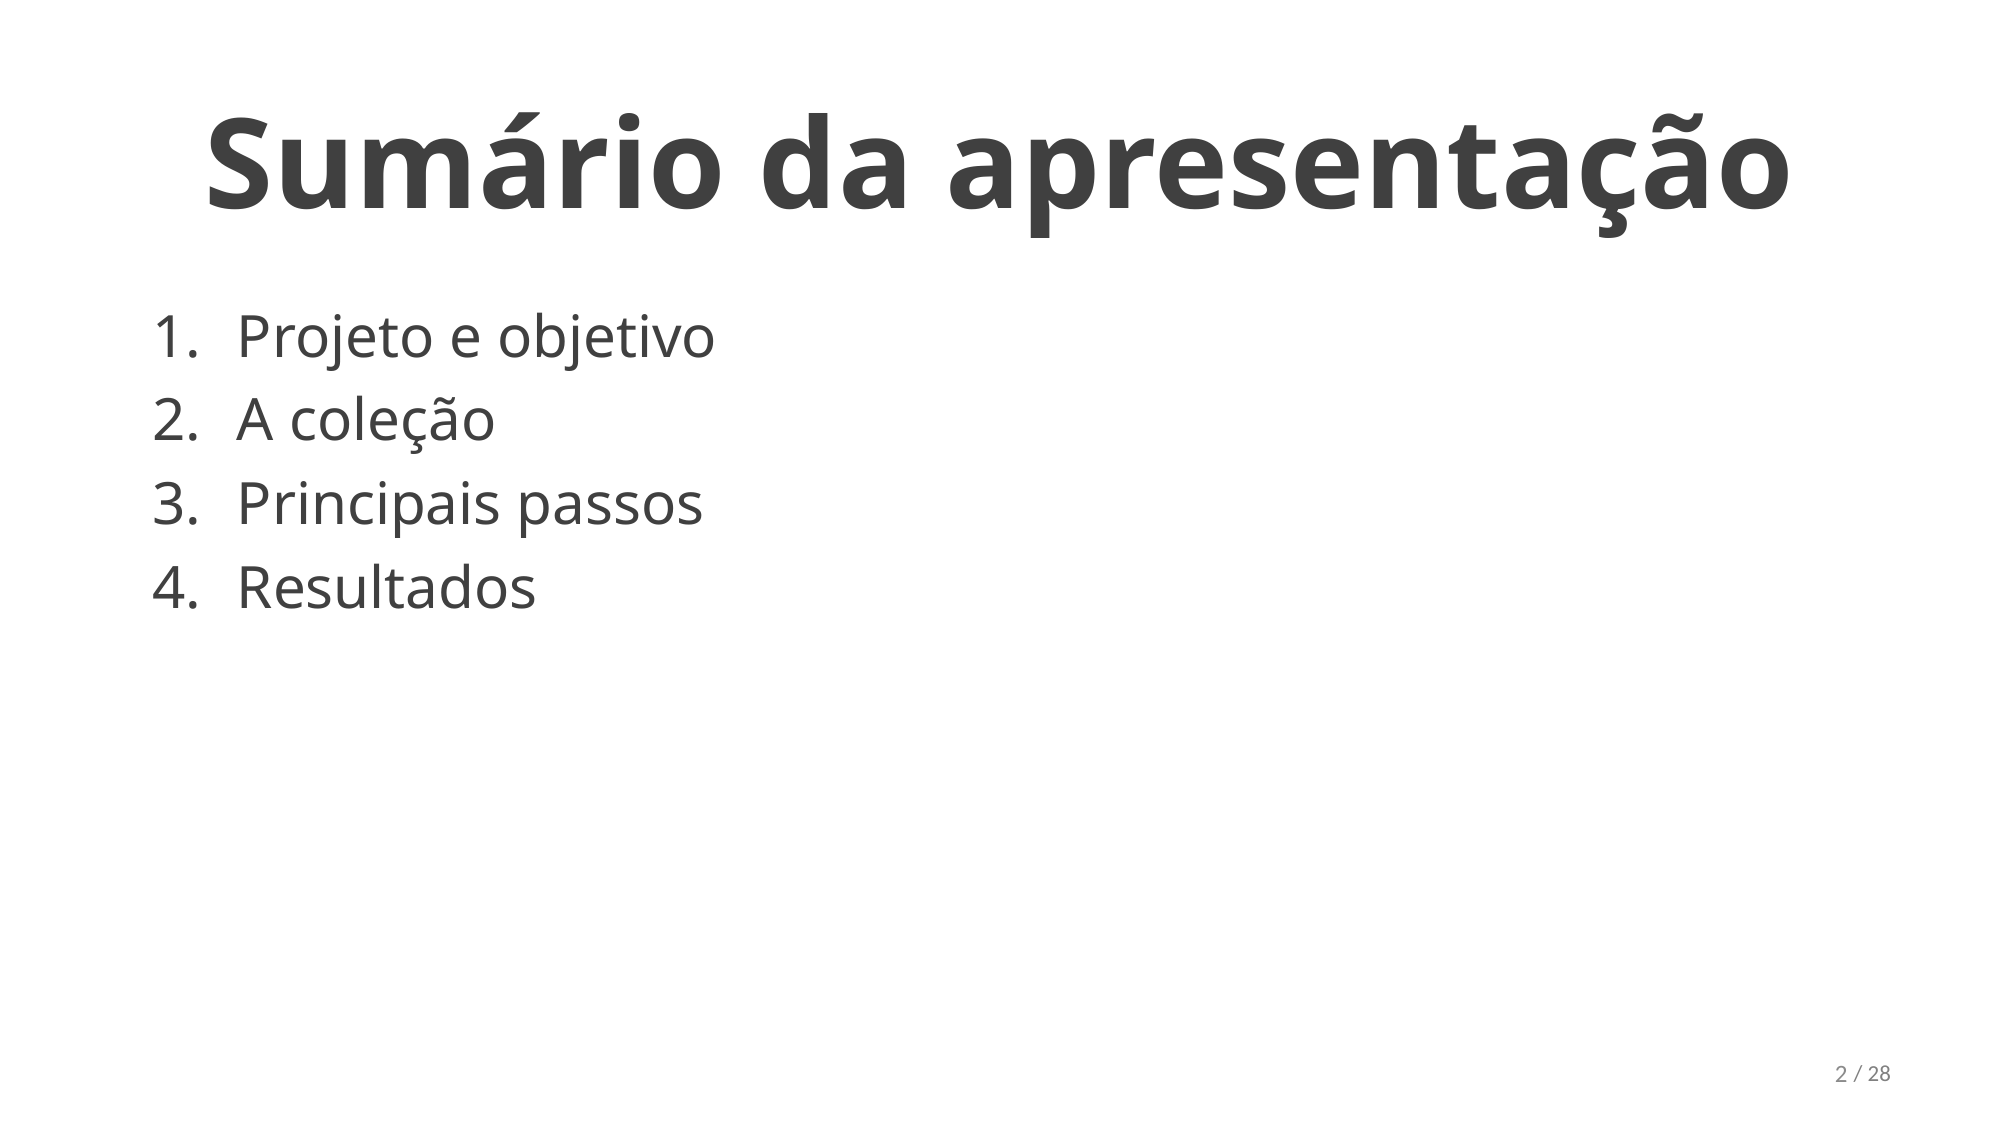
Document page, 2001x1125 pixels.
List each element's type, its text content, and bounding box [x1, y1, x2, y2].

slide_number 2 [1412, 1042, 1863, 1103]
list Projeto e objetivo A coleção Principais passos Resultados [131, 293, 1869, 1019]
title Sumário da apresentação [131, 54, 1869, 284]
